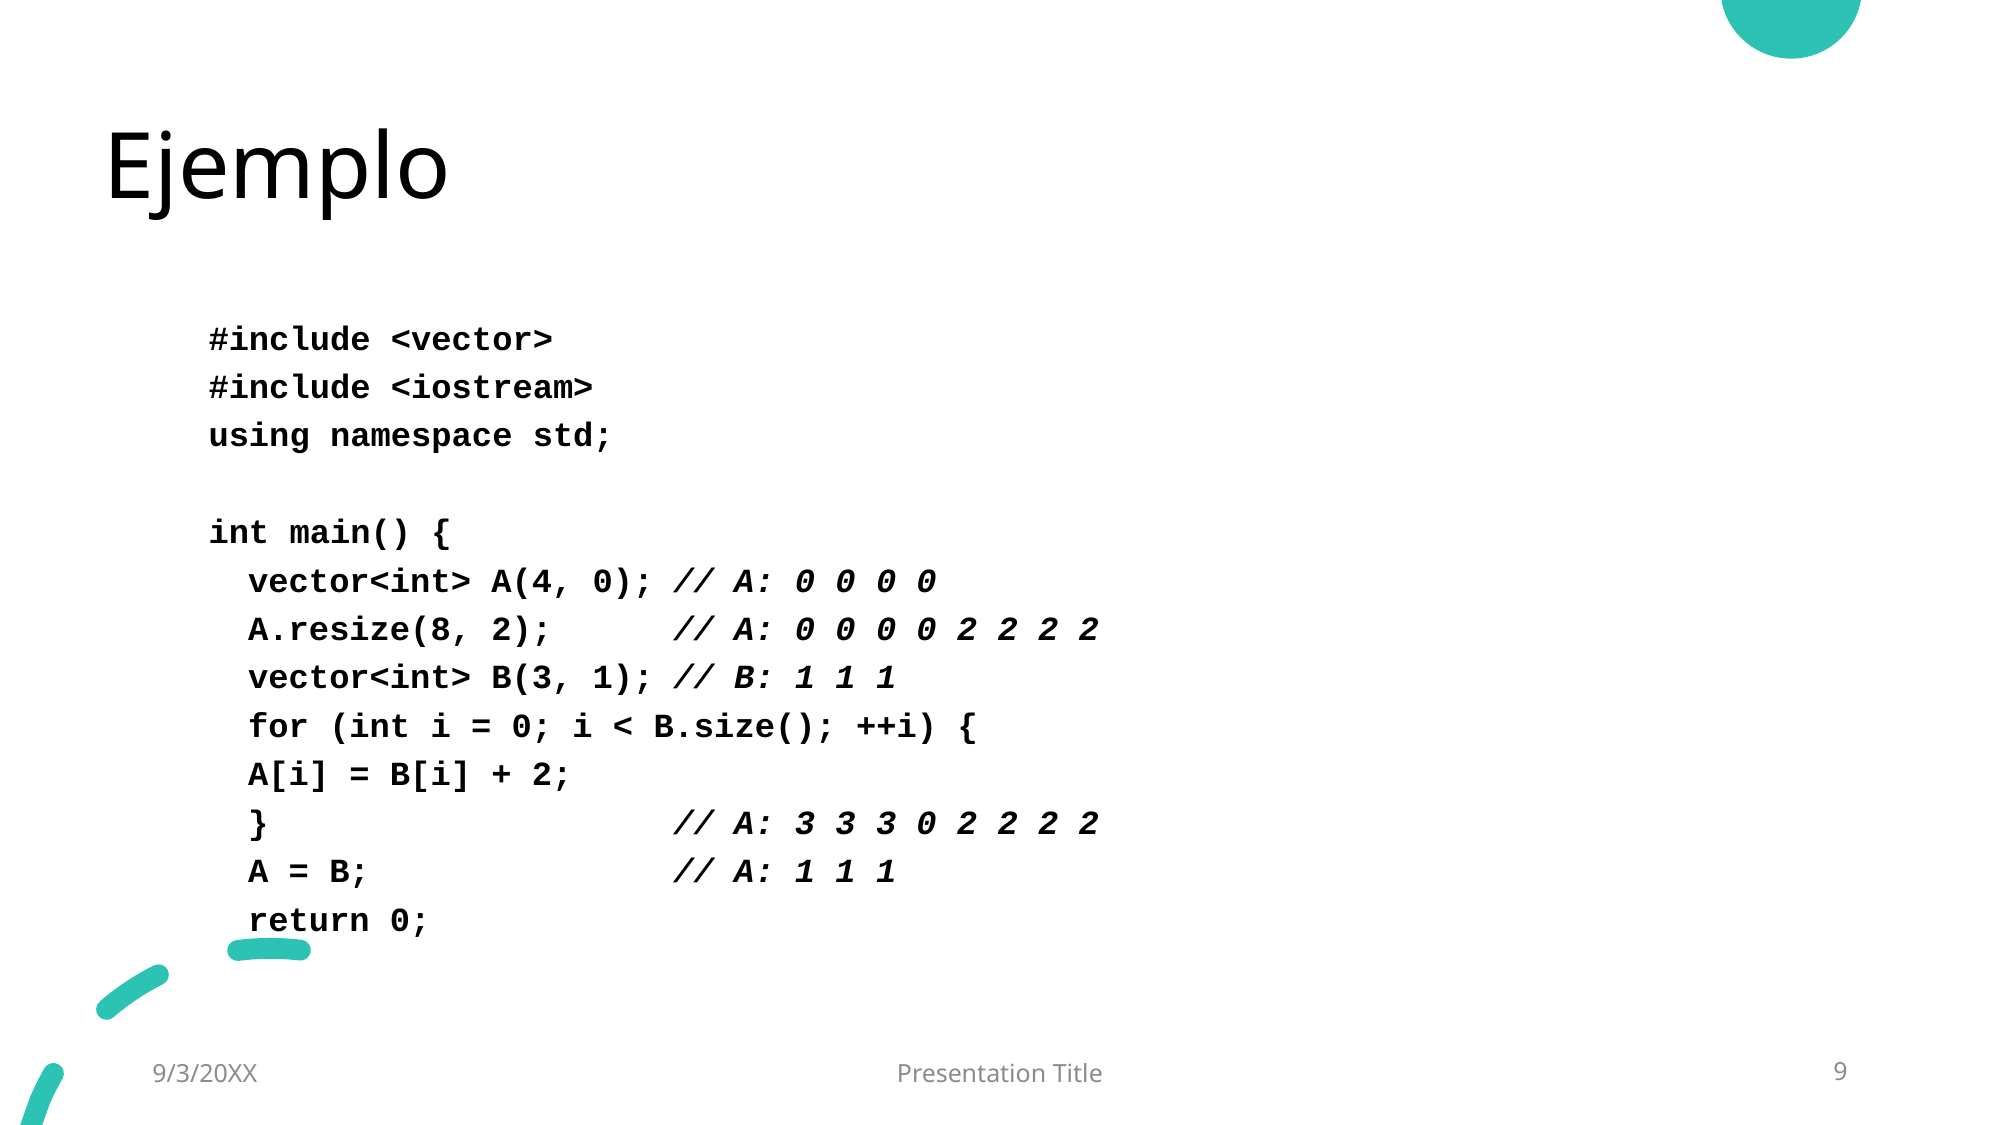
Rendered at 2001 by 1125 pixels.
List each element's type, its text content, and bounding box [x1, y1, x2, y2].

footer Presentation Title [662, 1042, 1338, 1103]
slide_number 9 [1412, 1042, 1863, 1103]
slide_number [137, 1042, 588, 1103]
list #include <vector> #include <iostream> using namespace std; int main() { vector<int> A(4, 0); // A: 0 0 0 0 A.resize(8, 2); // A: 0 0 0 0 2 2 2 2 vector<int> B(3, 1); // B: 1 1 1 for (int i = 0; i < B.size(); ++i) { A[i] = B[i] + 2; } // A: 3 3 3 0 2 2 2 2 A = B; // A: 1 1 1 return 0; [193, 313, 1806, 947]
title Ejemplo [88, 59, 1814, 278]
